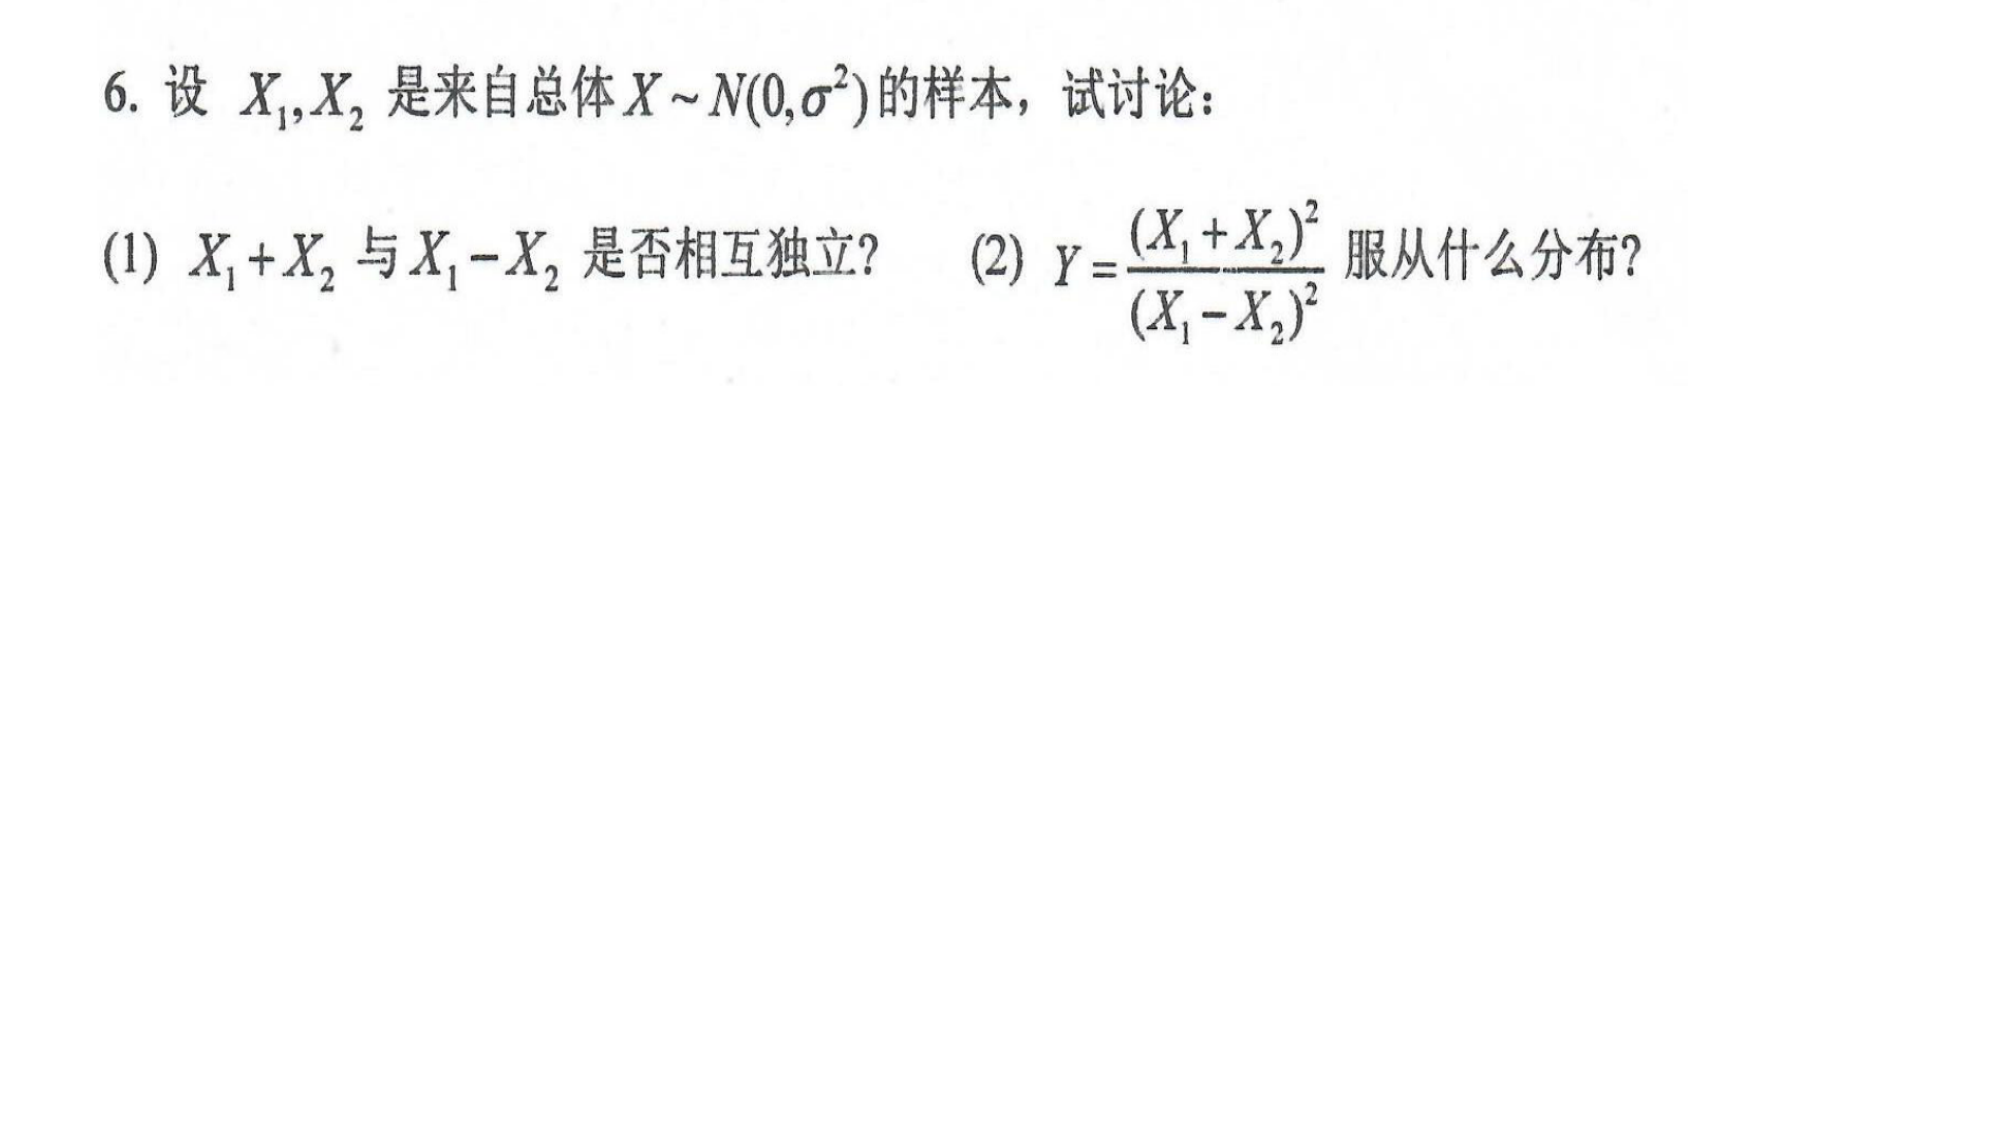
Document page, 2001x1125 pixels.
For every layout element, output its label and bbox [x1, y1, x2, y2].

picture [97, 0, 1688, 386]
